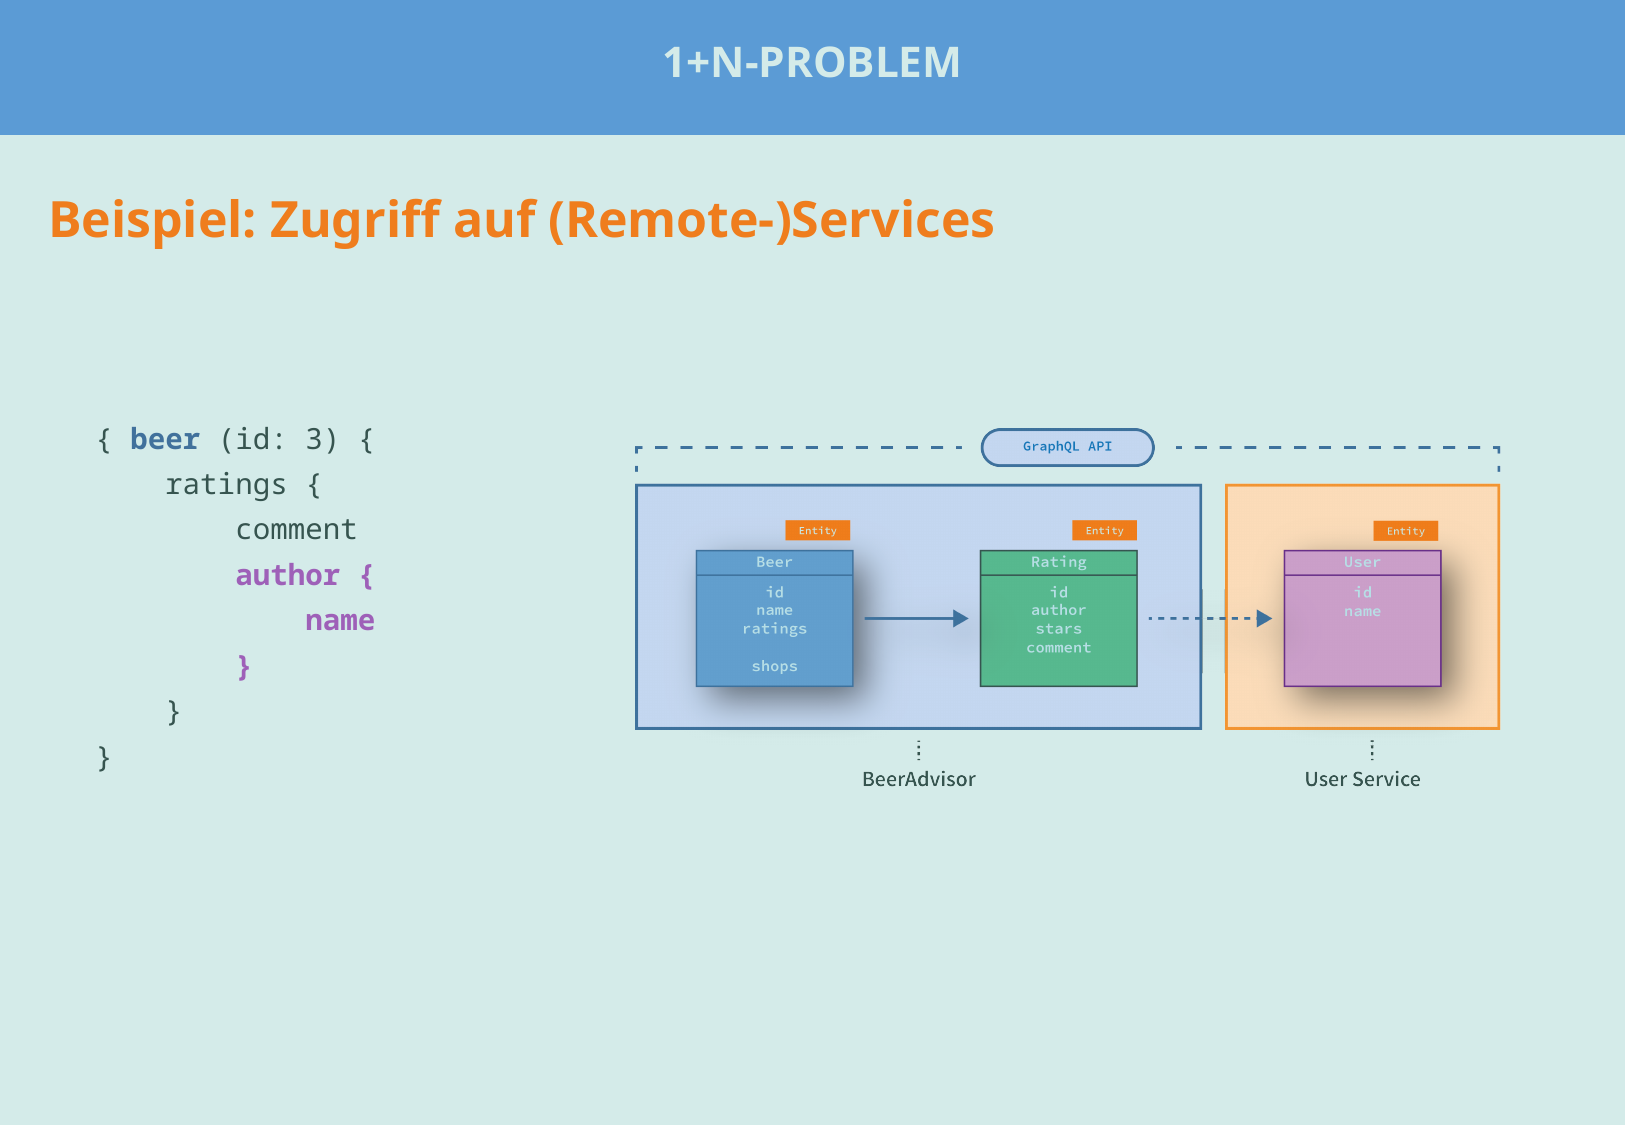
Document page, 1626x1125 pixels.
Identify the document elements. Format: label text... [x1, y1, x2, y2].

text_box { beer (id: 3) { ratings { comment author { name } } } [80, 402, 470, 781]
picture [635, 428, 1506, 794]
text_box Beispiel: Zugriff auf (Remote-)Services [33, 168, 1625, 255]
text_box 1+n-Problem [0, 0, 1625, 127]
text_box [0, 127, 1625, 136]
